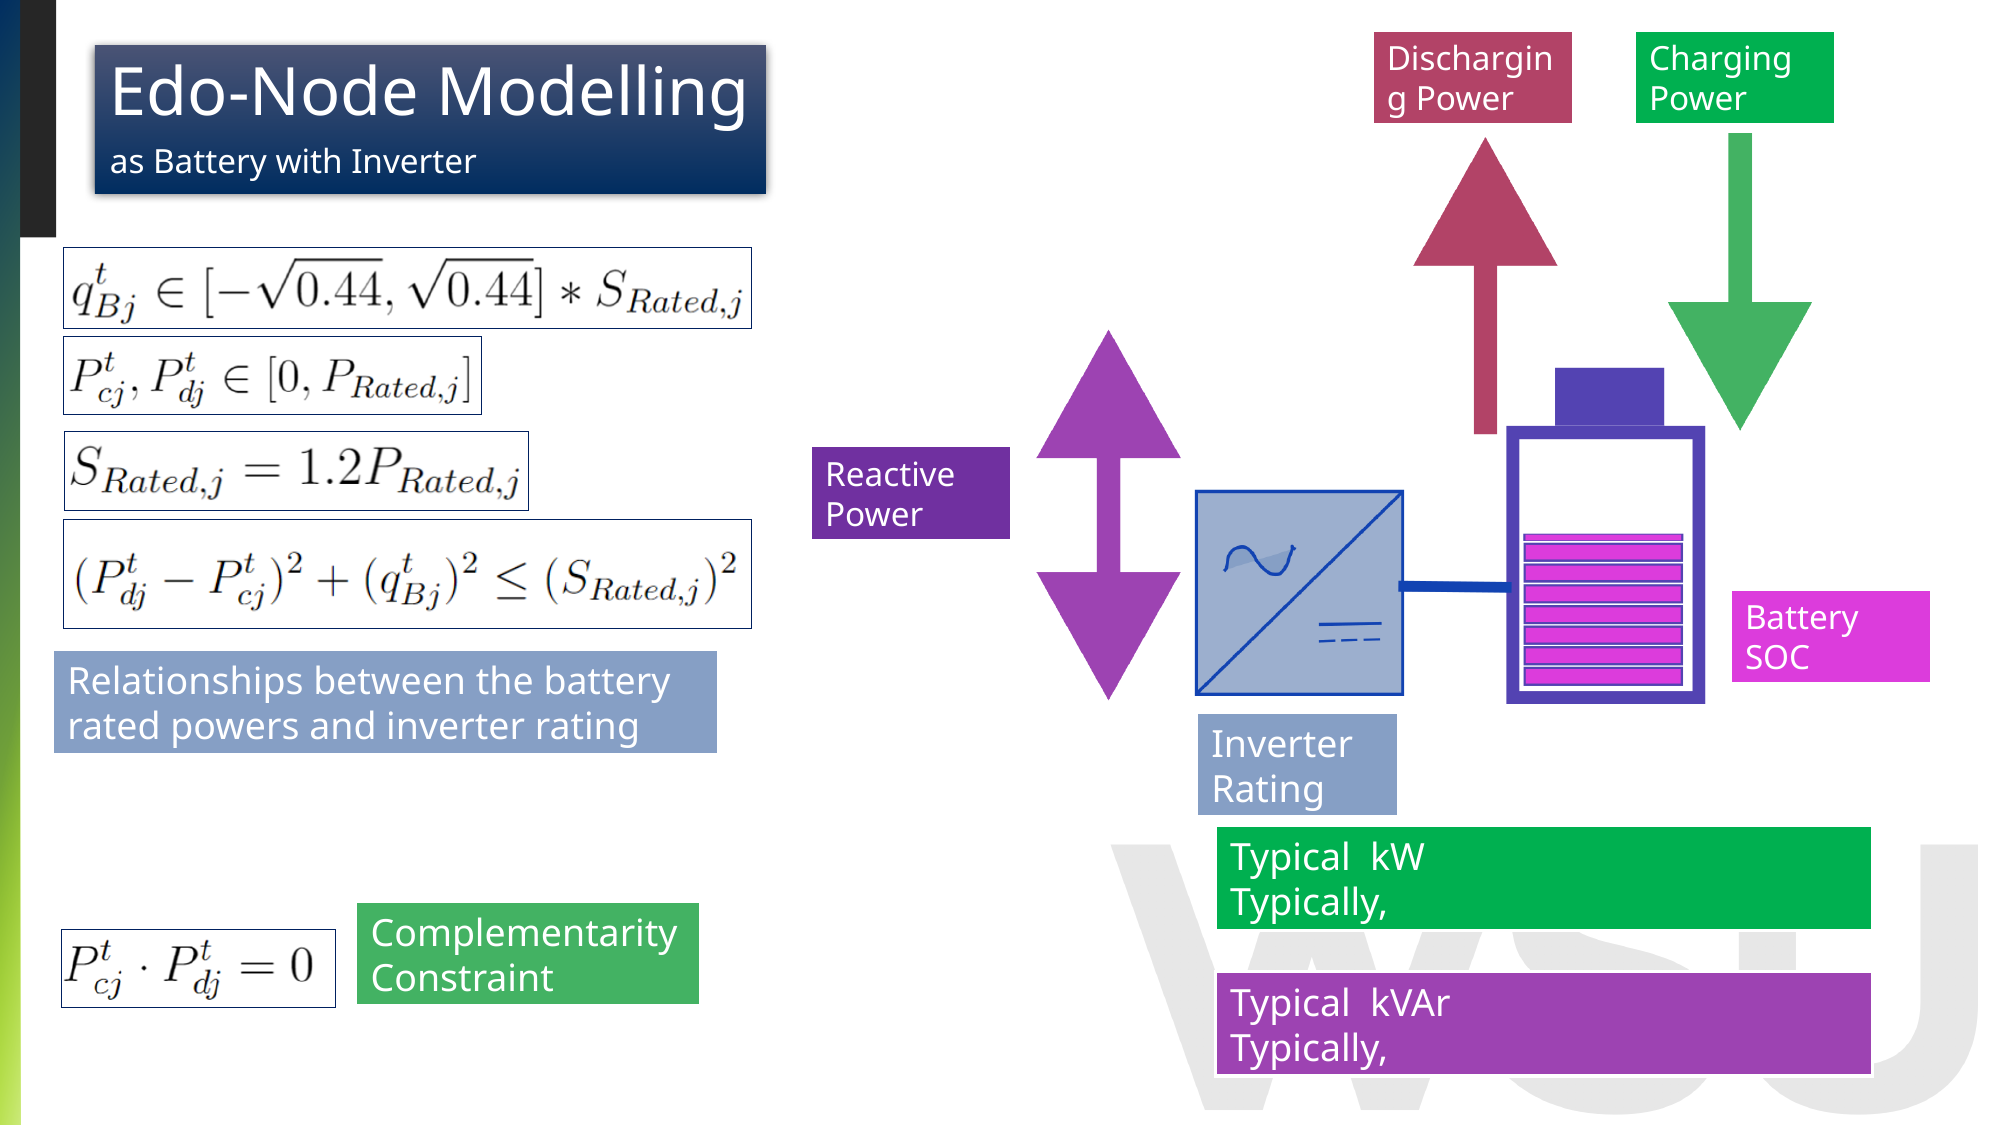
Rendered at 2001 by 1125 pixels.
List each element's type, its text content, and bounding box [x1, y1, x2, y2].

picture [63, 247, 752, 329]
text_box Edo-Node Modelling as Battery with Inverter [94, 45, 766, 194]
picture [63, 519, 752, 629]
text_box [810, 30, 1932, 806]
picture [63, 336, 482, 415]
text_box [0, 0, 21, 1125]
picture [64, 431, 529, 511]
text_box Complementarity Constraint [354, 900, 702, 1007]
picture [61, 929, 336, 1008]
text_box Relationships between the battery rated powers and inverter rating [51, 648, 720, 756]
picture [1109, 840, 1979, 1115]
